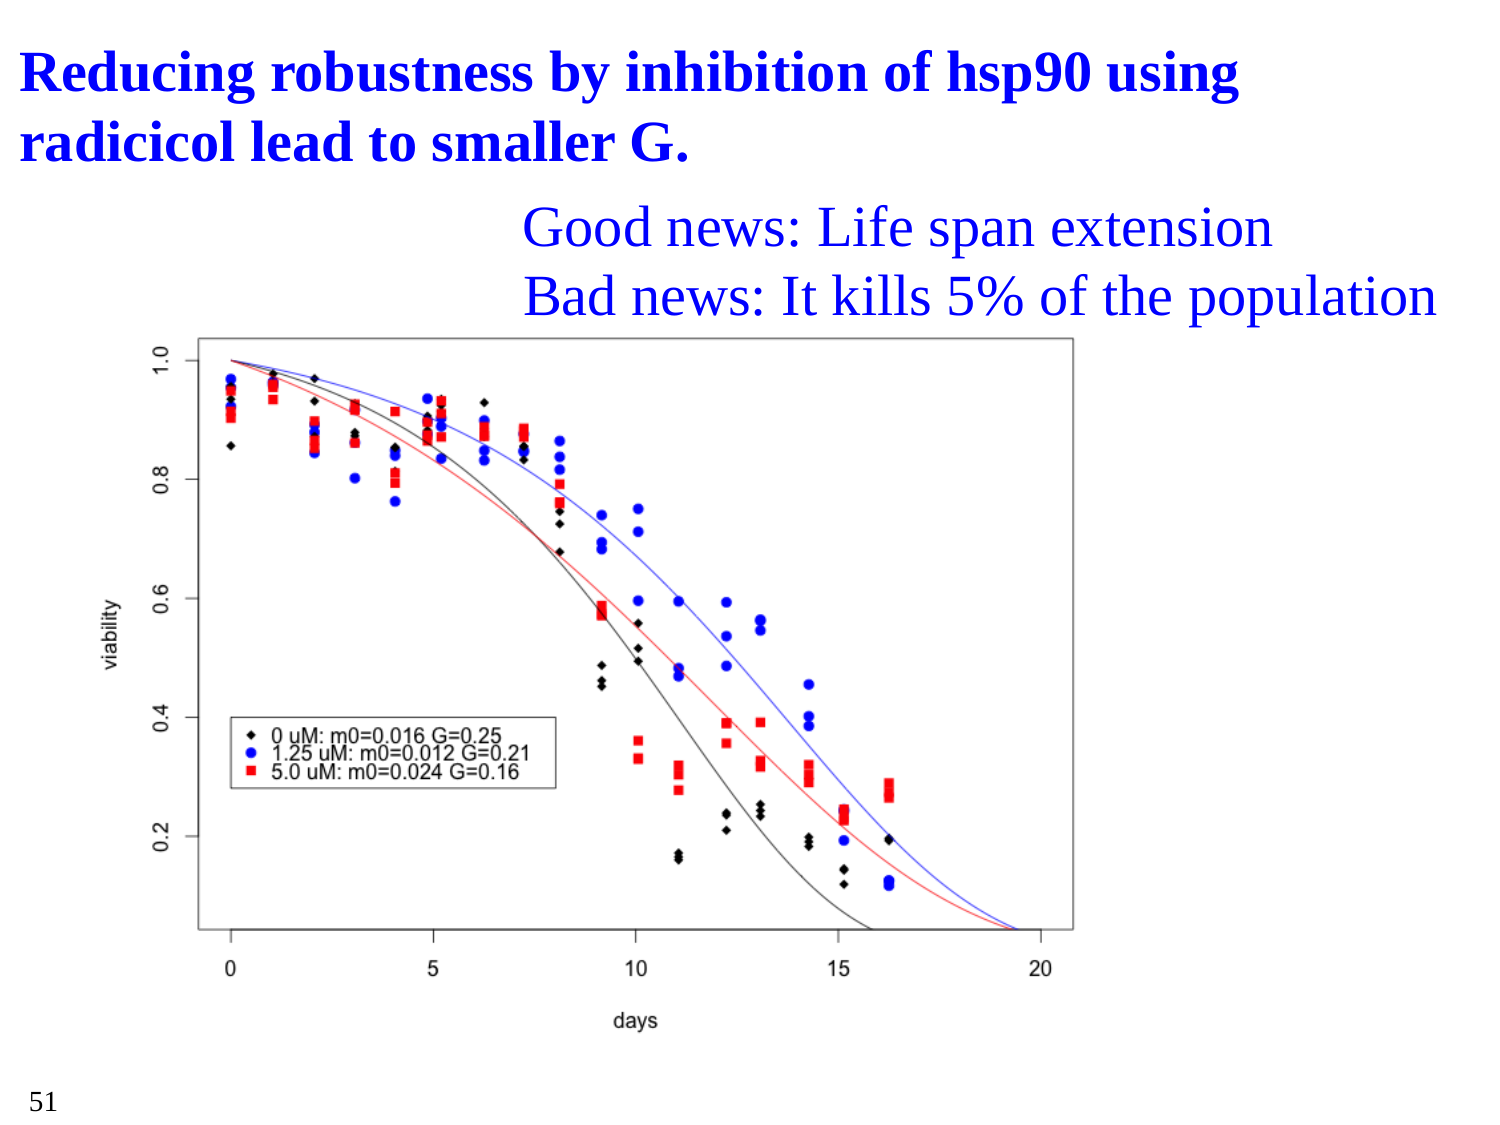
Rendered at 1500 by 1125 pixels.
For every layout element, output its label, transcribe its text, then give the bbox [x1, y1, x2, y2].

text_box Bad news: It kills 5% of the population [1132, 249, 1454, 335]
title Reducing robustness by inhibition of hsp90 using radicicol lead to smaller G. [3, 9, 1280, 198]
text_box Good news: Life span extension [507, 180, 1290, 249]
picture [94, 234, 1127, 1060]
